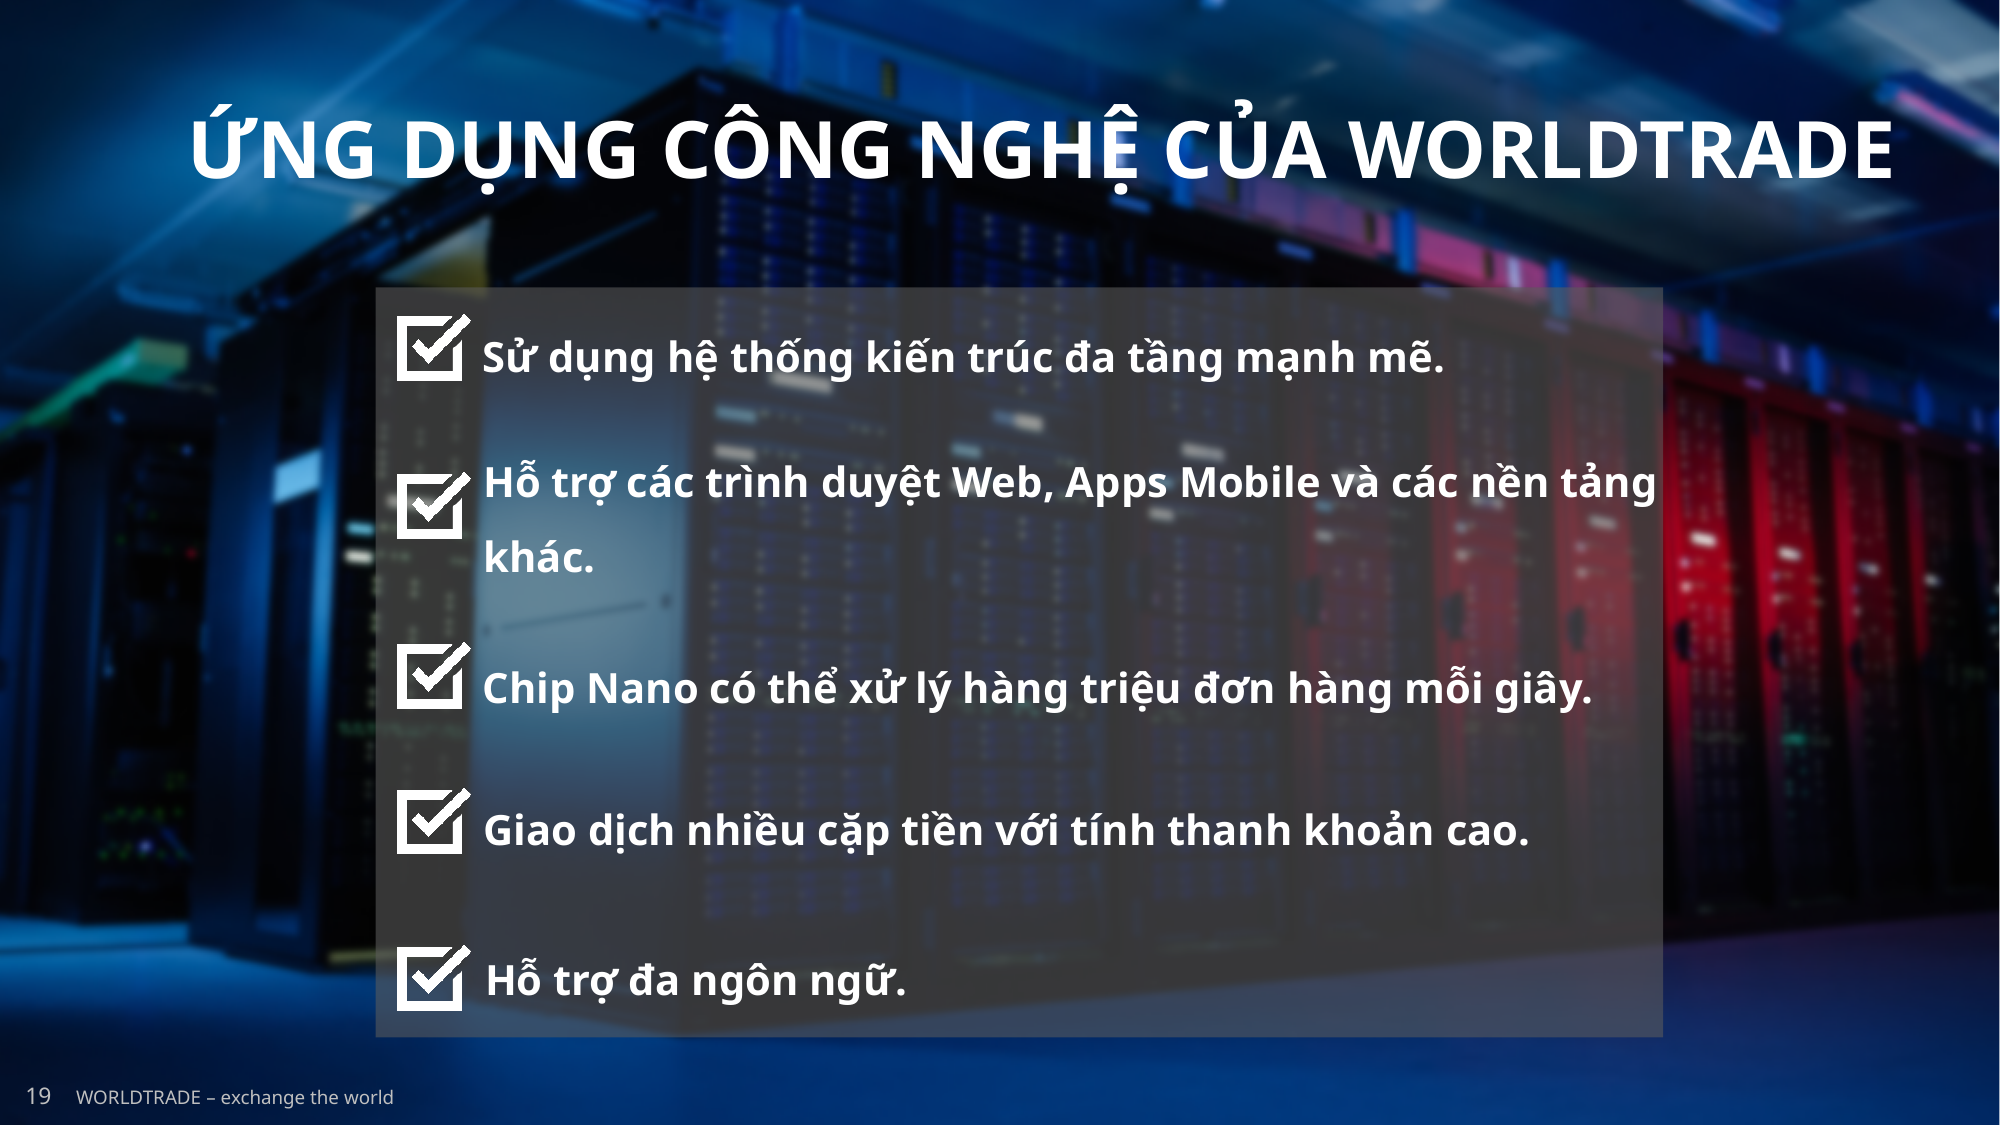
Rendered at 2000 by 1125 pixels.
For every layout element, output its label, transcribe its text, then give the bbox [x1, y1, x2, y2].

text_box Chip Nano có thể xử lý hàng triệu đơn hàng mỗi giây. [462, 627, 1860, 723]
text_box Giao dịch nhiều cặp tiền với tính thanh khoản cao. [463, 768, 1861, 864]
text_box ỨNG DỤNG CÔNG NGHỆ CỦA WORLDTRADE [187, 93, 2000, 202]
text_box Sử dụng hệ thống kiến trúc đa tầng mạnh mẽ. [462, 295, 1860, 391]
text_box Hỗ trợ đa ngôn ngữ. [465, 918, 1863, 1014]
text_box [374, 285, 1665, 1039]
text_box Hỗ trợ các trình duyệt Web, Apps Mobile và các nền tảng khác. [463, 420, 1686, 591]
picture [0, 0, 2000, 1125]
